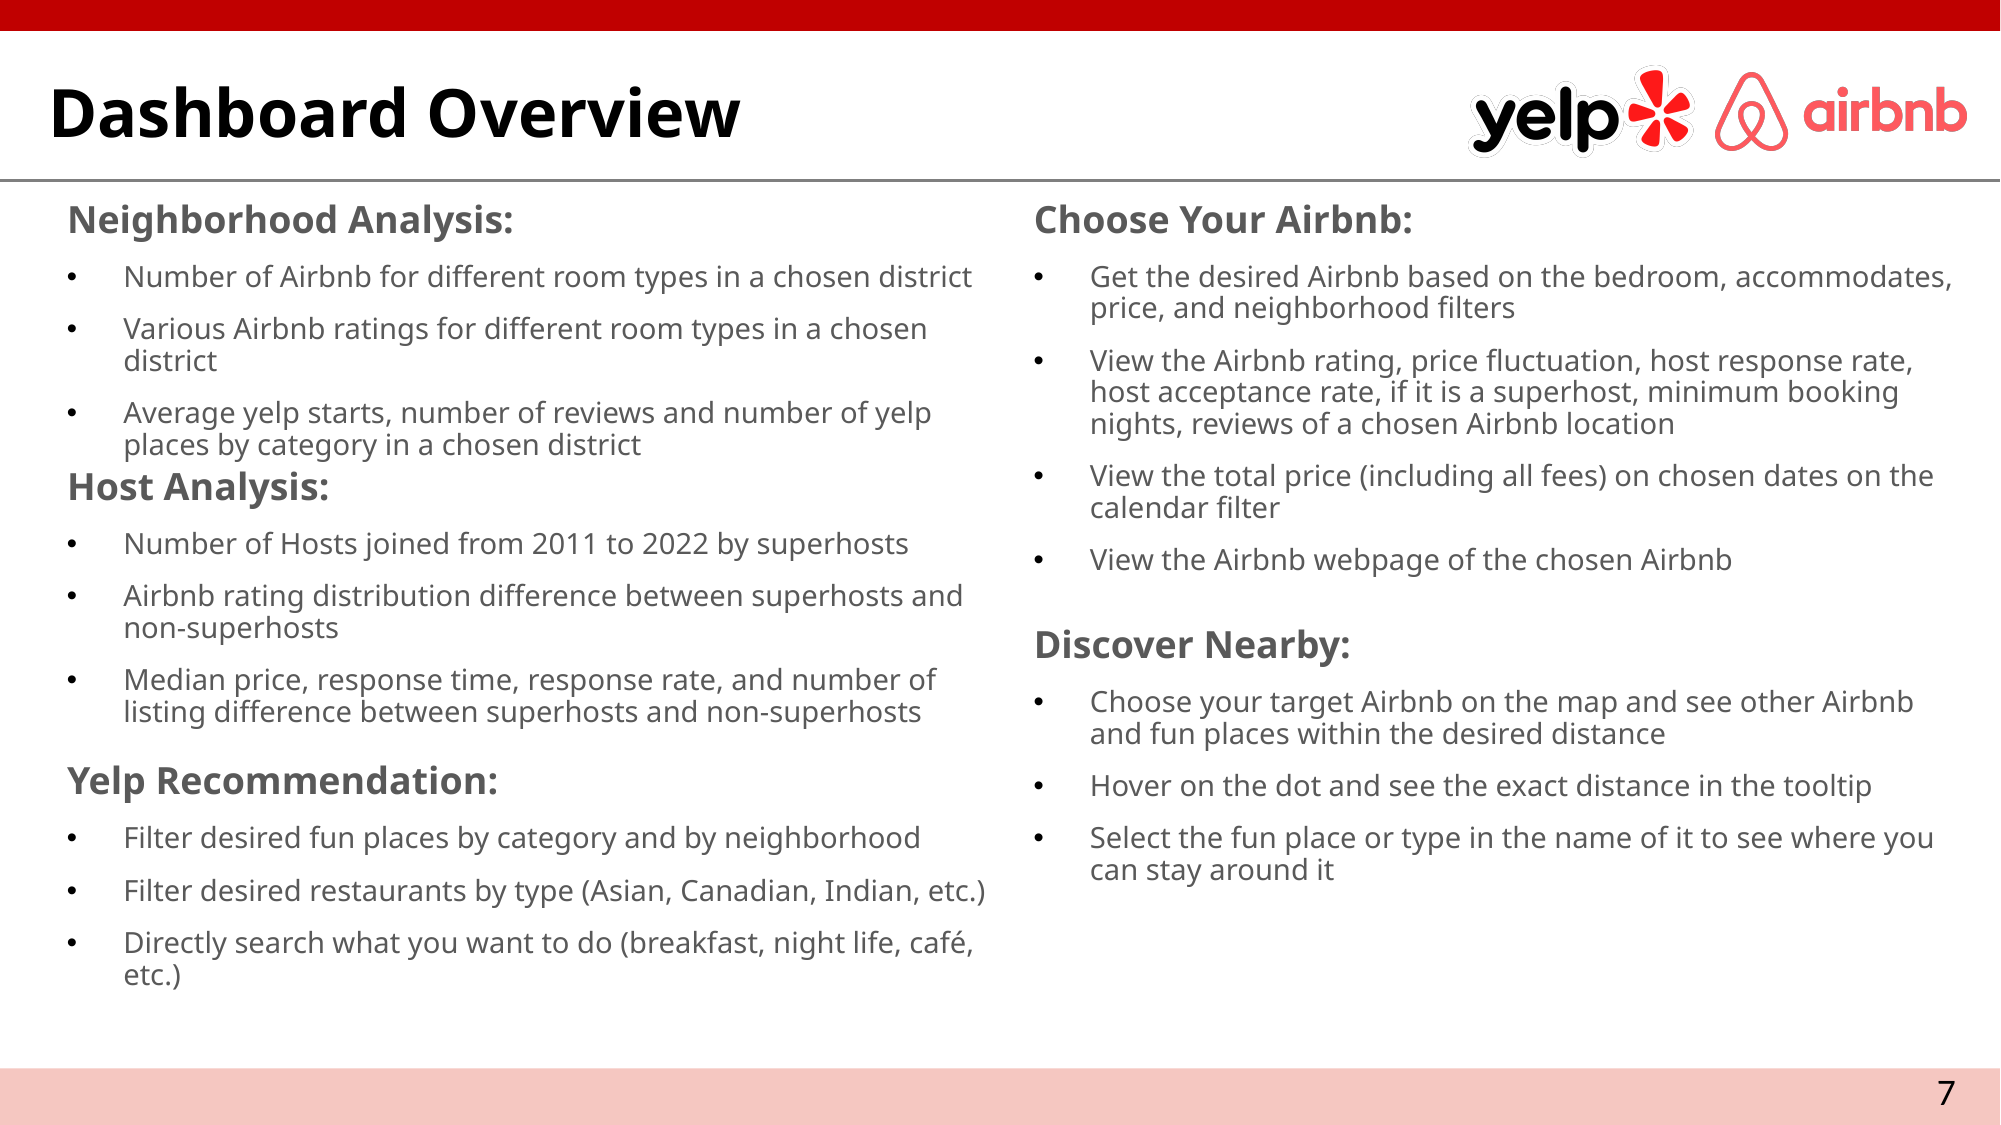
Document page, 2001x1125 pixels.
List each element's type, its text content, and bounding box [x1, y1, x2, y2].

text_box Discover Nearby: Choose your target Airbnb on the map and see other Airbnb and fun places within the desired distance Hover on the dot and see the exact distance in the tooltip Select the fun place or type in the name of it to see where you can stay around it [999, 618, 1973, 943]
text_box Host Analysis: Number of Hosts joined from 2011 to 2022 by superhosts Airbnb rating distribution difference between superhosts and non-superhosts Median price, response time, response rate, and number of listing difference between superhosts and non-superhosts [33, 460, 1006, 754]
text_box Neighborhood Analysis: Number of Airbnb for different room types in a chosen district Various Airbnb ratings for different room types in a chosen district Average yelp starts, number of reviews and number of yelp places by category in a chosen district [33, 193, 999, 460]
picture [1469, 65, 1695, 158]
title Dashboard Overview [33, 47, 1469, 186]
text_box Choose Your Airbnb: Get the desired Airbnb based on the bedroom, accommodates, price, and neighborhood filters View the Airbnb rating, price fluctuation, host response rate, host acceptance rate, if it is a superhost, minimum booking nights, reviews of a chosen Airbnb location View the total price (including all fees) on chosen dates on the calendar filter View the Airbnb webpage of the chosen Airbnb [999, 193, 1973, 605]
text_box Yelp Recommendation: Filter desired fun places by category and by neighborhood Filter desired restaurants by type (Asian, Canadian, Indian, etc.) Directly search what you want to do (breakfast, night life, café, etc.) [33, 754, 1006, 1050]
picture [1715, 72, 1967, 151]
